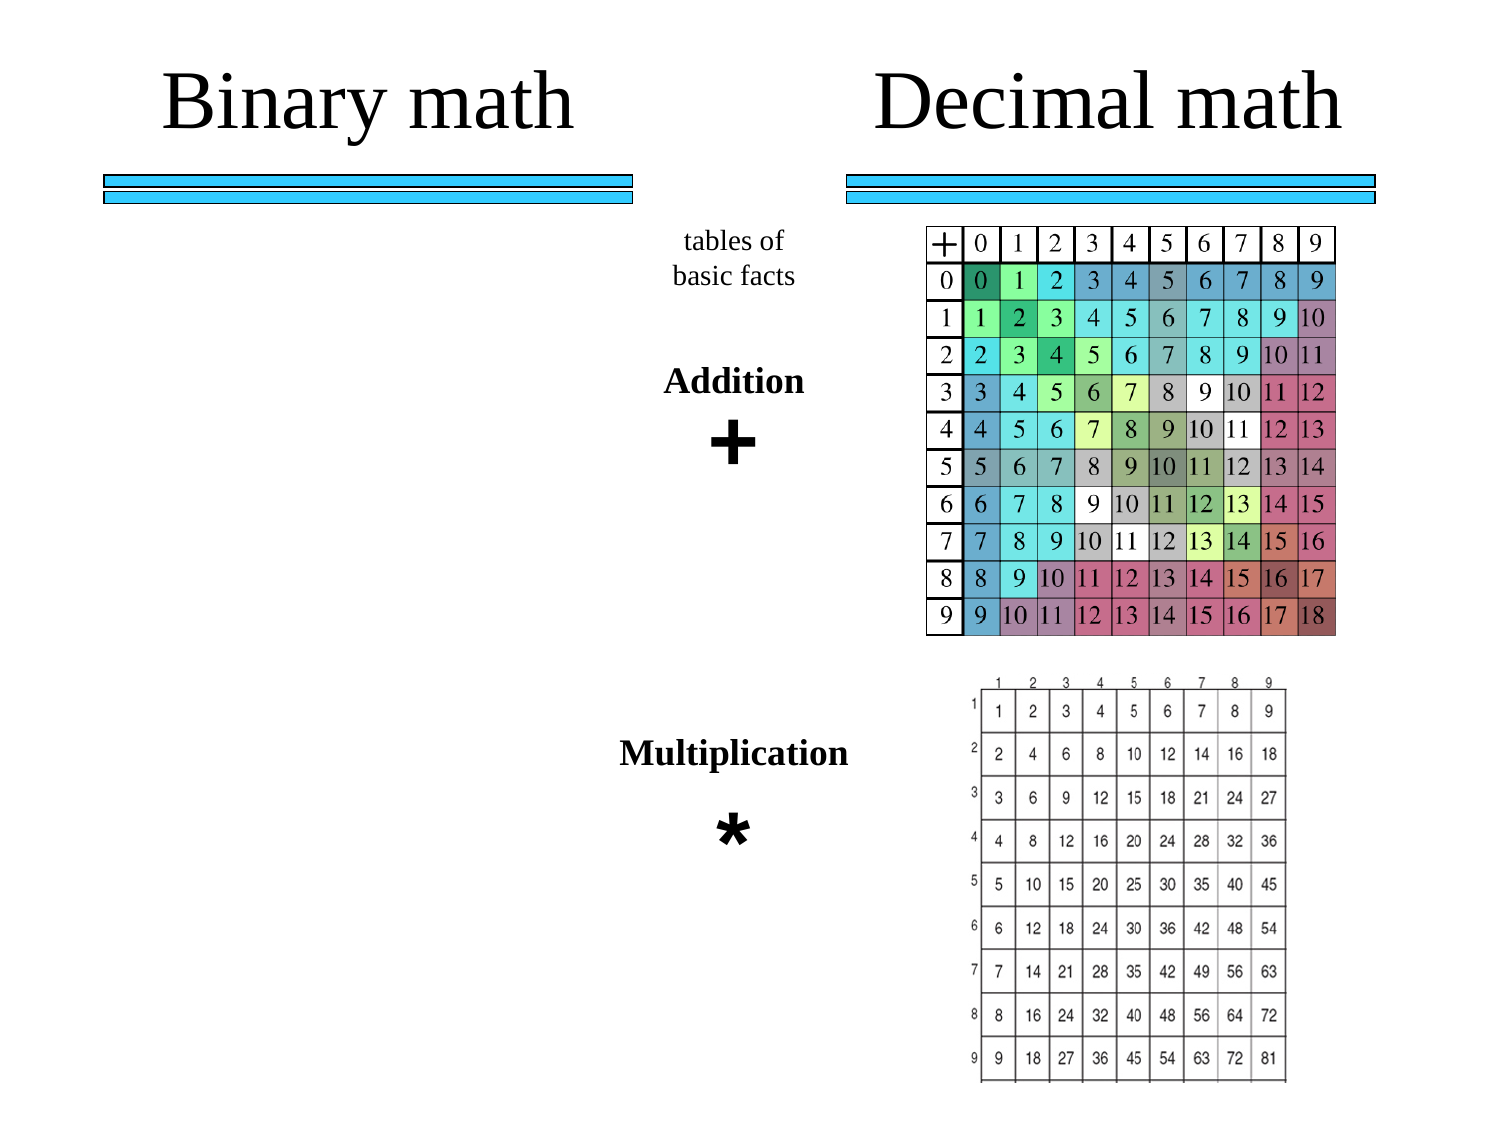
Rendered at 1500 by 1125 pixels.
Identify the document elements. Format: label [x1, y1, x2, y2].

picture [967, 672, 1287, 1083]
picture [924, 224, 1338, 638]
text_box [599, 720, 869, 902]
text_box [645, 214, 823, 299]
text_box [615, 349, 853, 497]
text_box [103, 174, 633, 204]
text_box [852, 37, 1365, 153]
text_box [112, 37, 625, 153]
text_box [846, 174, 1376, 204]
